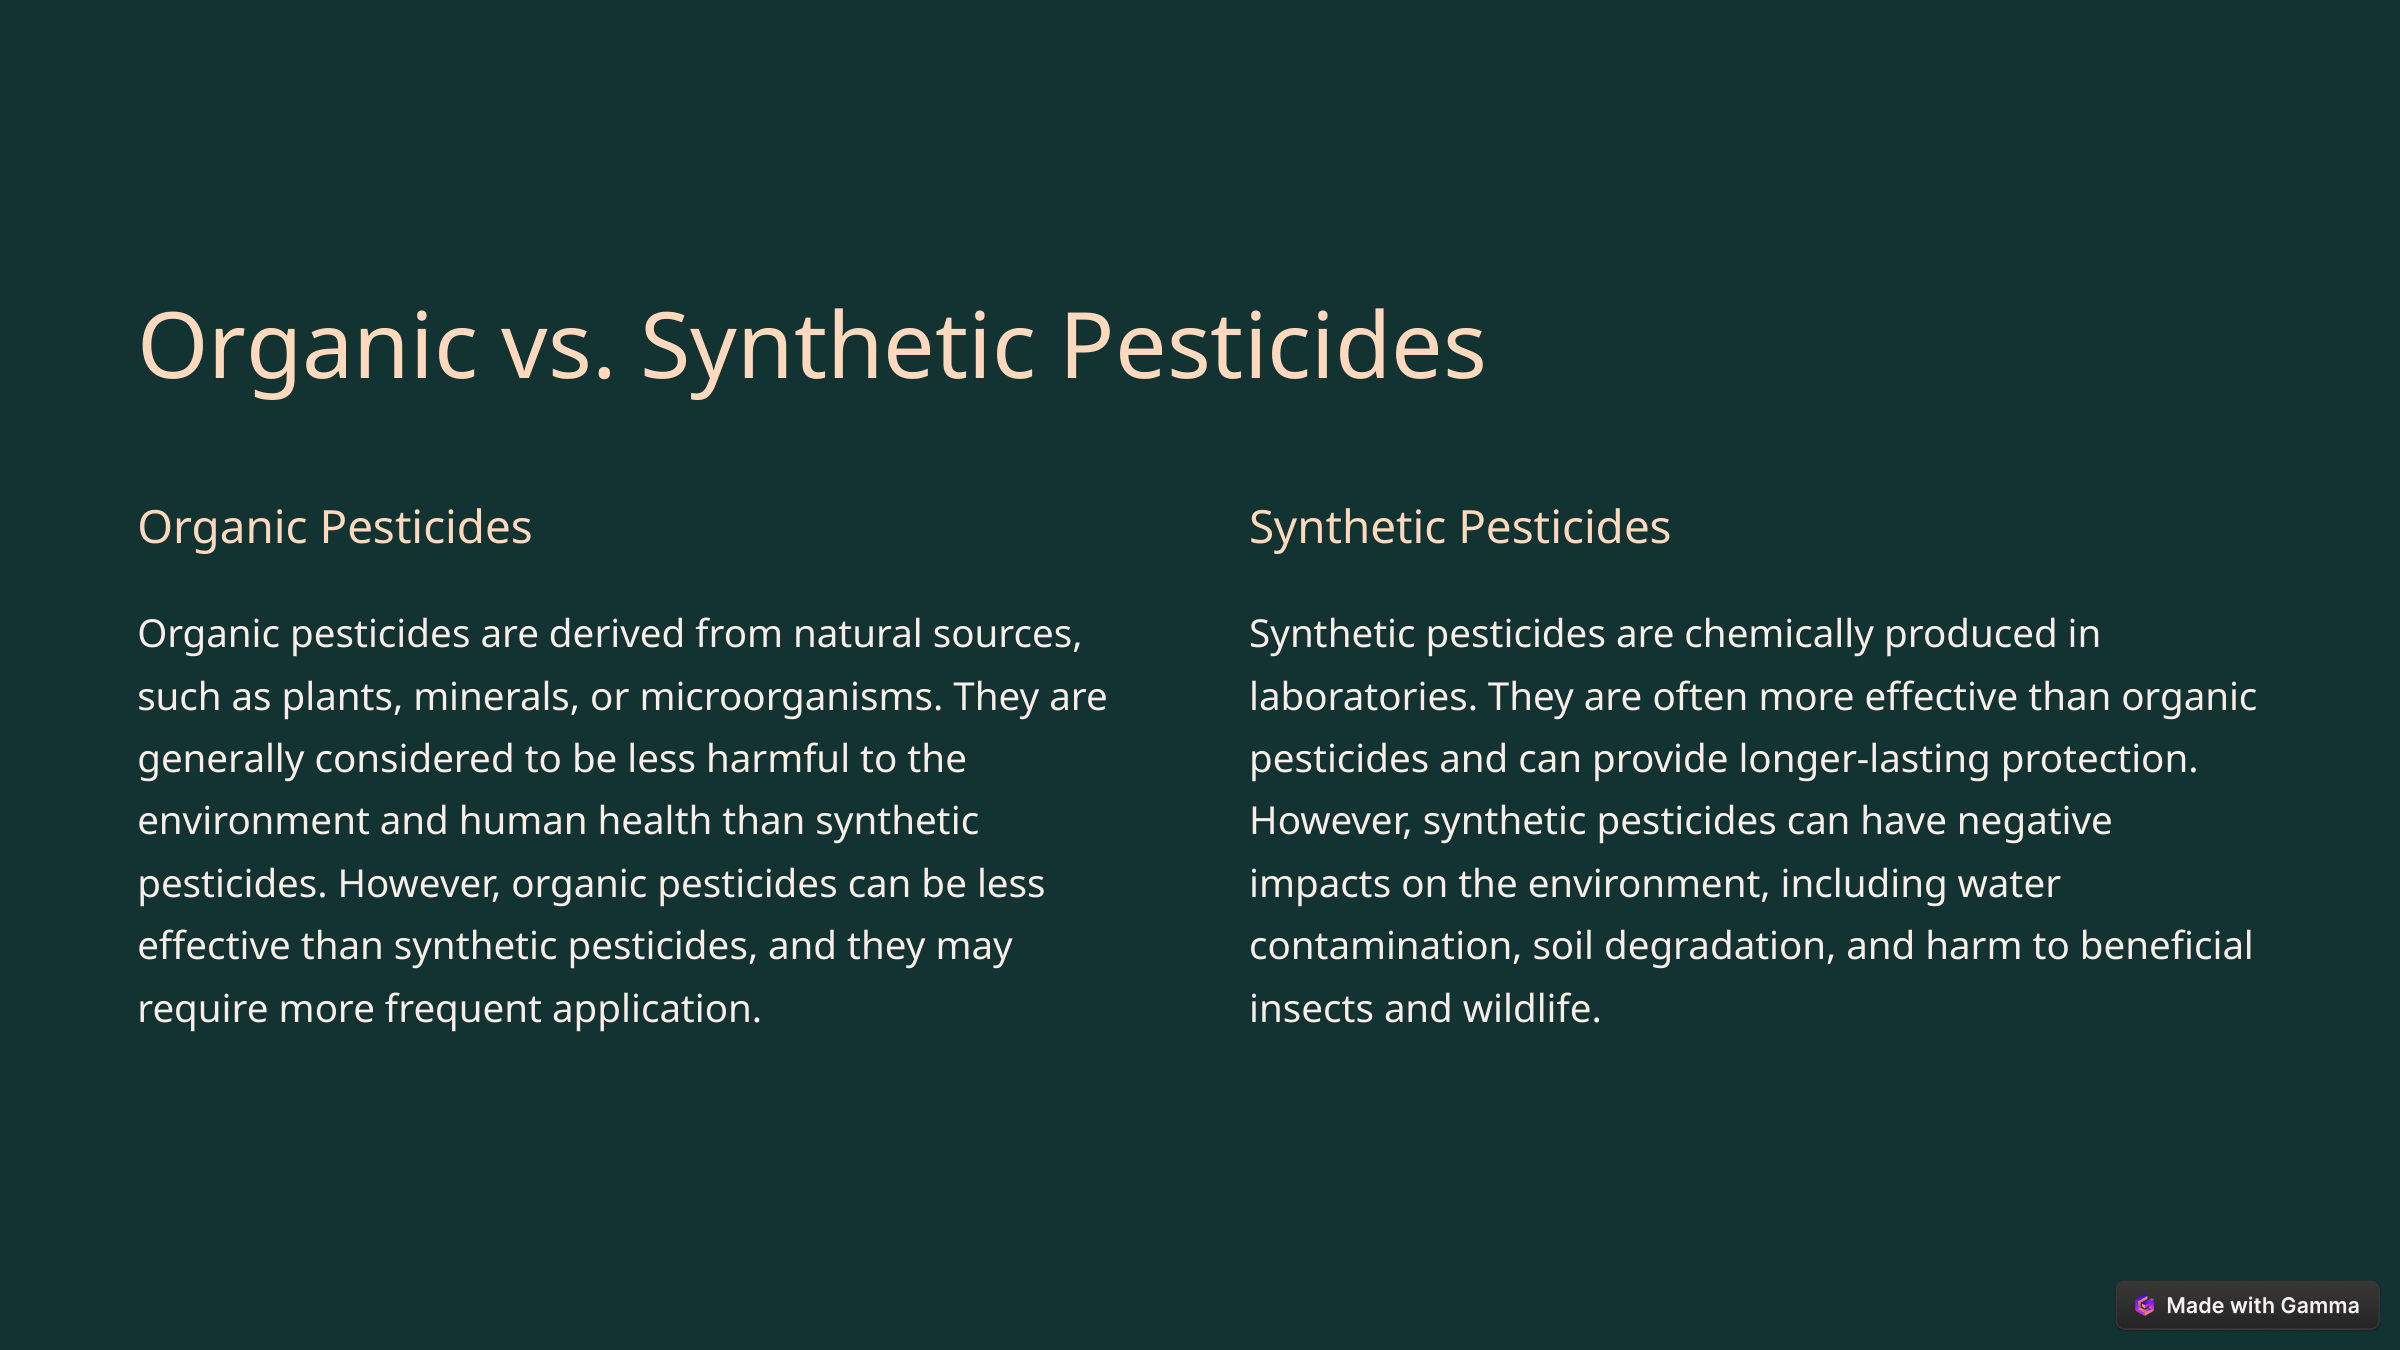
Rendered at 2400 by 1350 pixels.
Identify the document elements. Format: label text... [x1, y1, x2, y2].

text_box Organic Pesticides [137, 495, 600, 554]
text_box Organic vs. Synthetic Pesticides [137, 282, 1439, 398]
text_box Synthetic Pesticides [1249, 495, 1712, 554]
text_box Synthetic pesticides are chemically produced in laboratories. They are often more effective than organic pesticides and can provide longer-lasting protection. However, synthetic pesticides can have negative impacts on the environment, including water contamination, soil degradation, and harm to beneficial insects and wildlife. [1249, 592, 2264, 970]
text_box Organic pesticides are derived from natural sources, such as plants, minerals, or microorganisms. They are generally considered to be less harmful to the environment and human health than synthetic pesticides. However, organic pesticides can be less effective than synthetic pesticides, and they may require more frequent application. [137, 592, 1152, 1033]
picture [2106, 1271, 2389, 1339]
